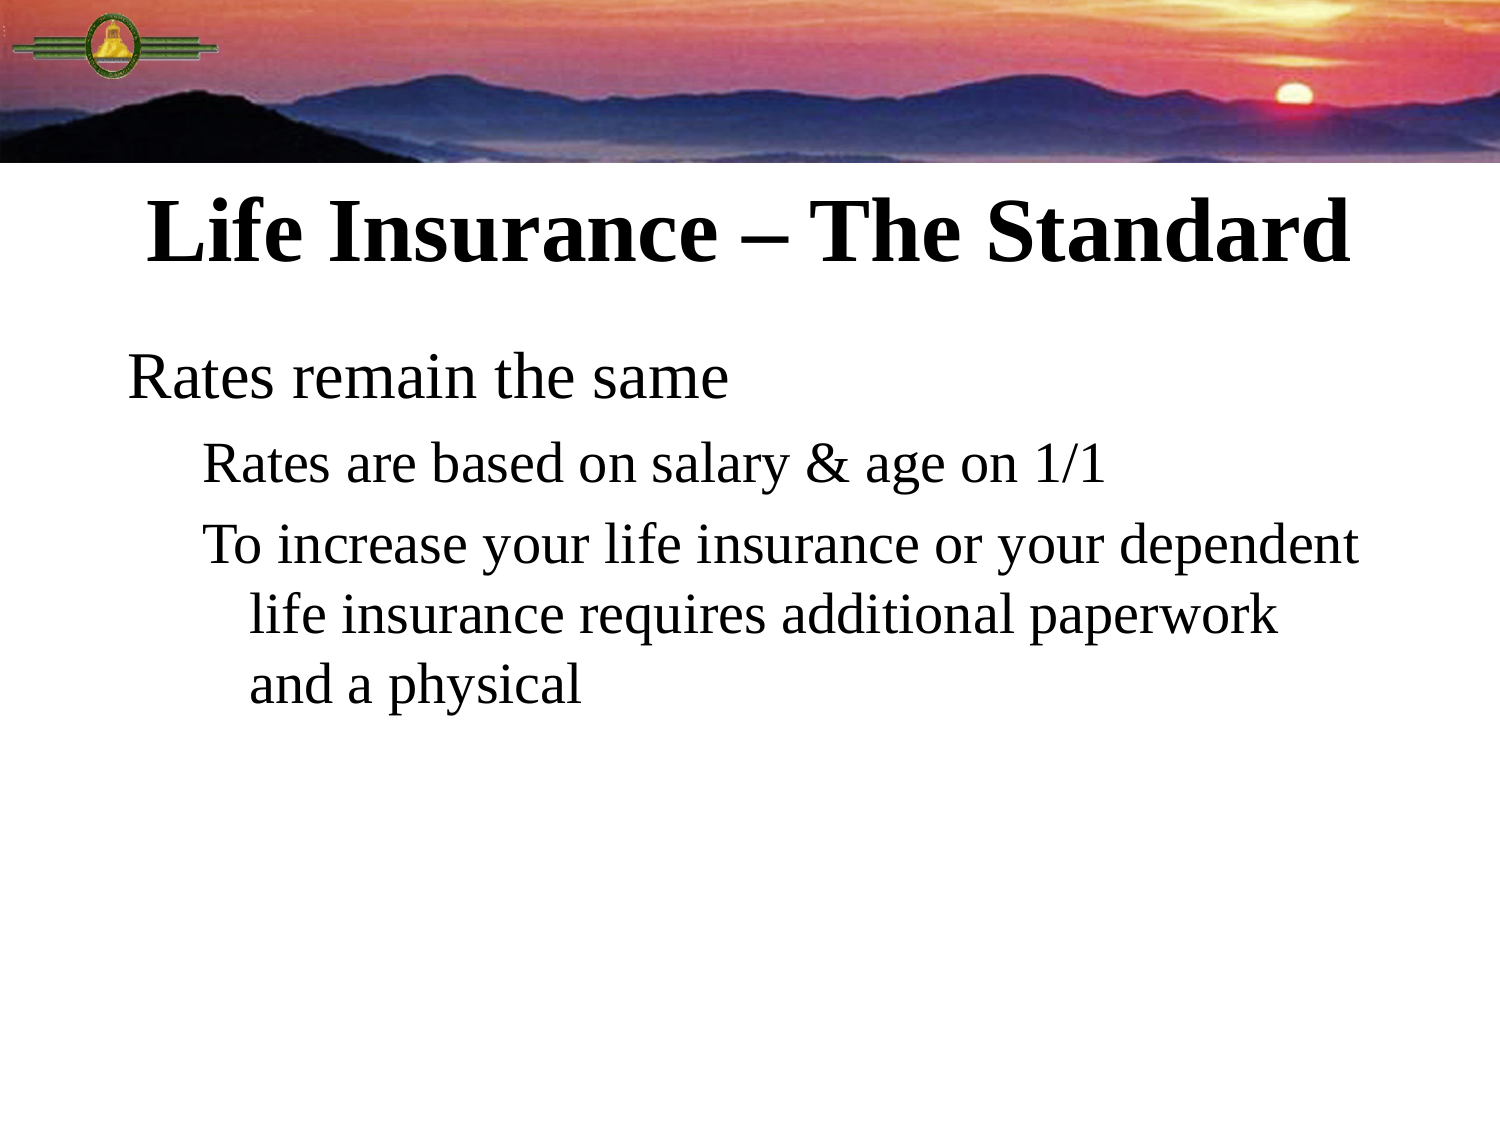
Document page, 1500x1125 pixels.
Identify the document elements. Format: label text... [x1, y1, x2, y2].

text_box Life Insurance – The Standard [112, 172, 1388, 288]
text_box Rates remain the same Rates are based on salary & age on 1/1 To increase your life insurance or your dependent life insurance requires additional paperwork and a physical [112, 324, 1388, 1000]
picture [0, 0, 1500, 163]
